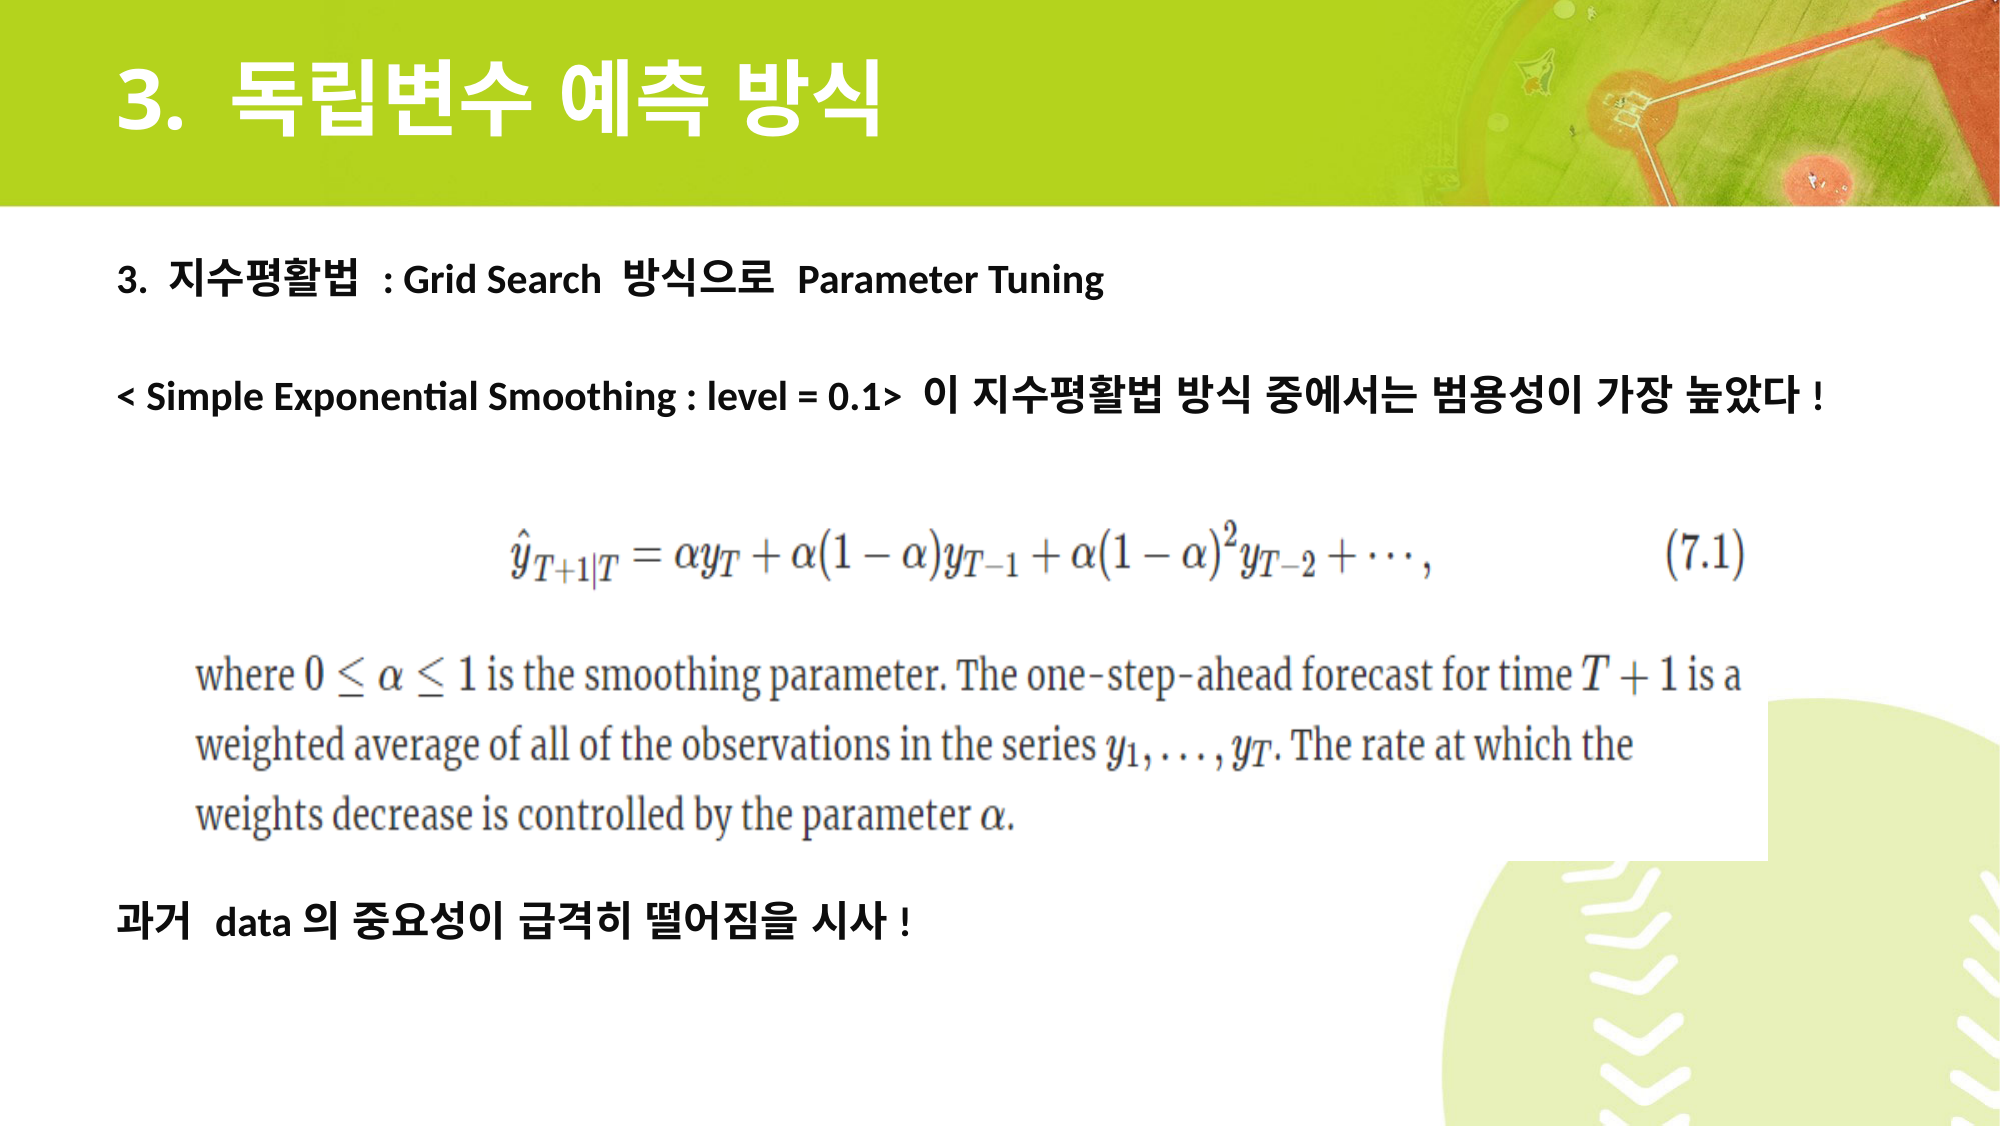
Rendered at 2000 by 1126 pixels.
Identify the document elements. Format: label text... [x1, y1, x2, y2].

title 3. 독립변수 예측 방식 [99, 31, 1900, 163]
picture [0, 0, 2000, 1126]
list 3. 지수평활법 : Grid Search 방식으로 Parameter Tuning < Simple Exponential Smoothing : level = 0.1> 이 지수평활법 방식 중에서는 범용성이 가장 높았다! 과거 data의 중요성이 급격히 떨어짐을 시사! [99, 243, 1900, 1000]
